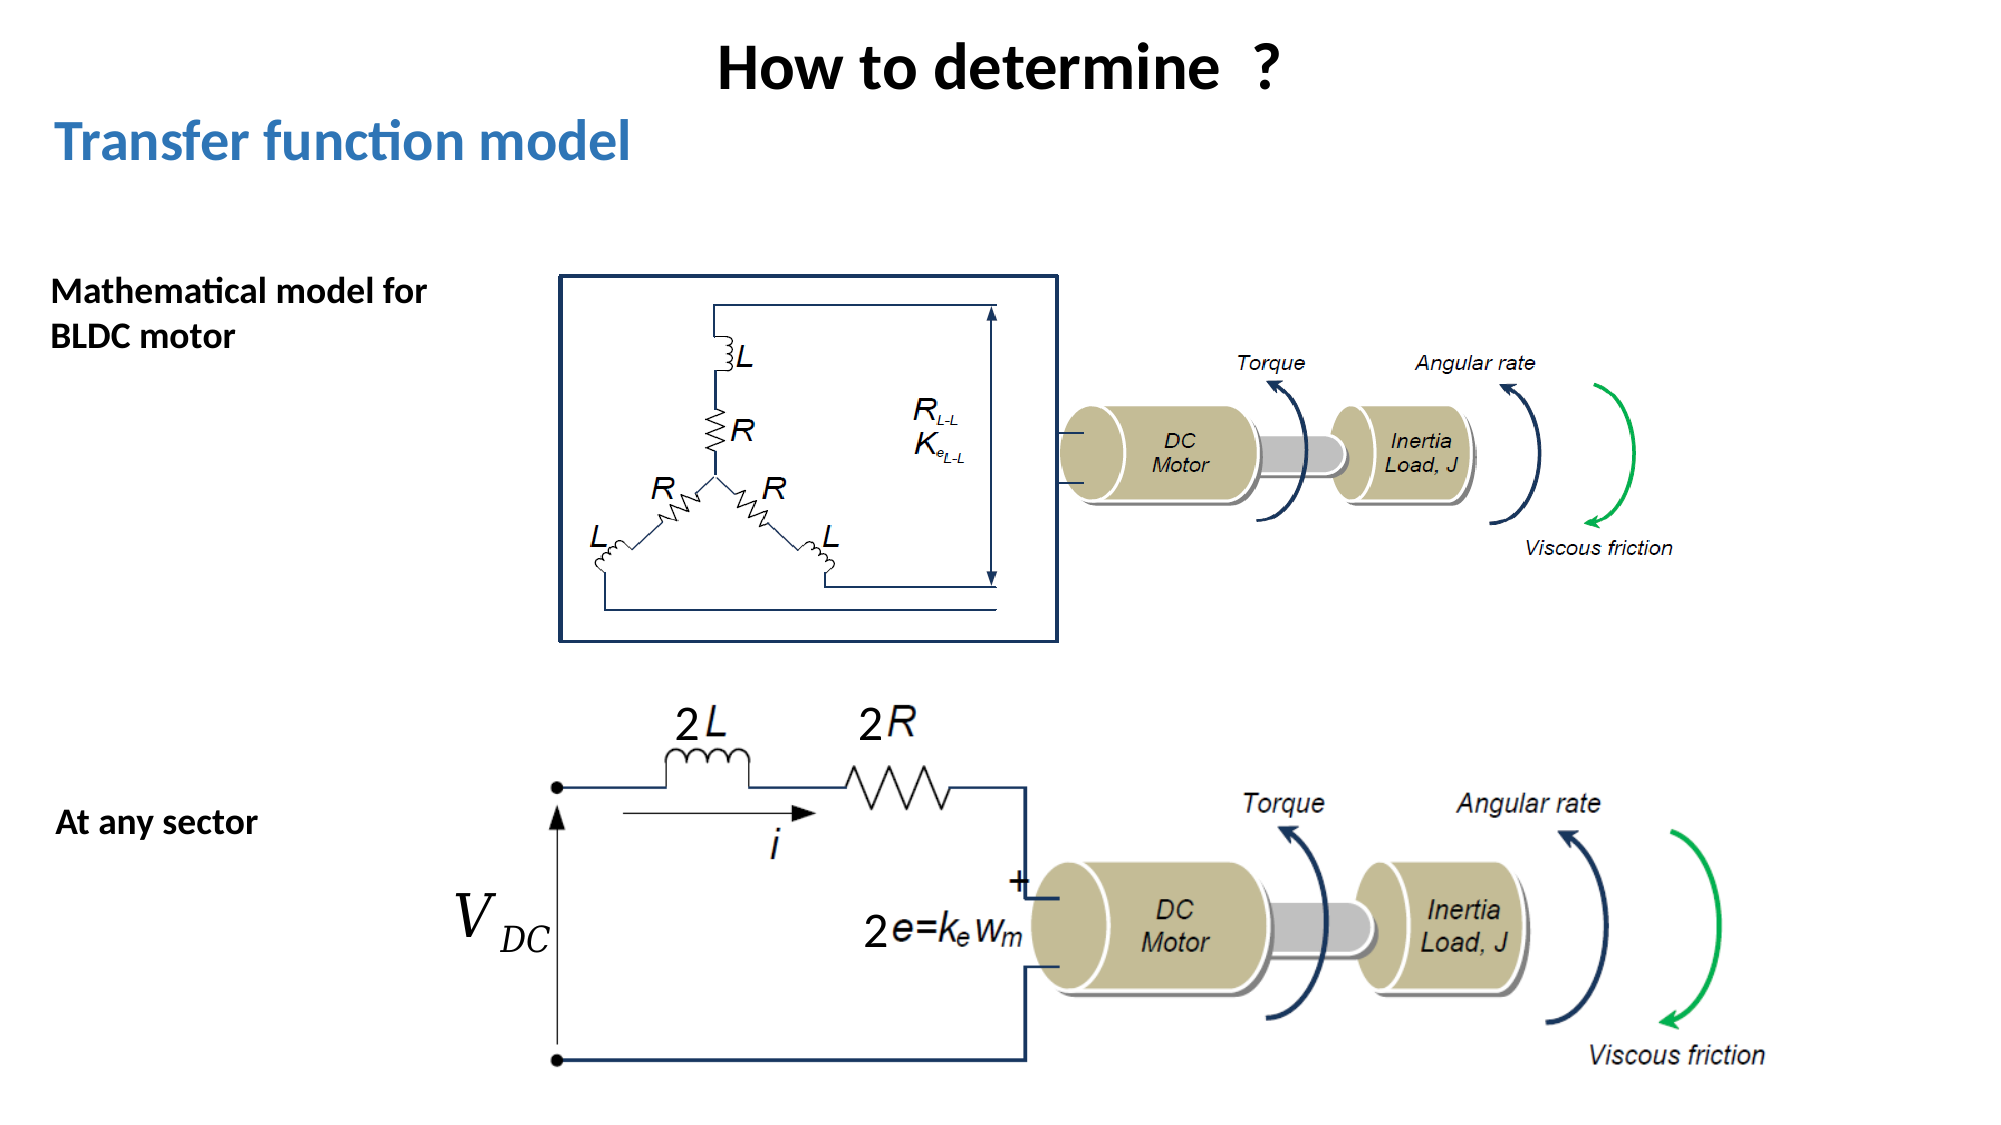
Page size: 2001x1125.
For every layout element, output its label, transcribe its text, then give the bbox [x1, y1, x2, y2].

text_box Mathematical model for BLDC motor [35, 259, 459, 364]
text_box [453, 655, 1808, 1106]
text_box Transfer function model [39, 94, 648, 180]
text_box At any sector [40, 790, 274, 850]
picture [553, 267, 1688, 646]
